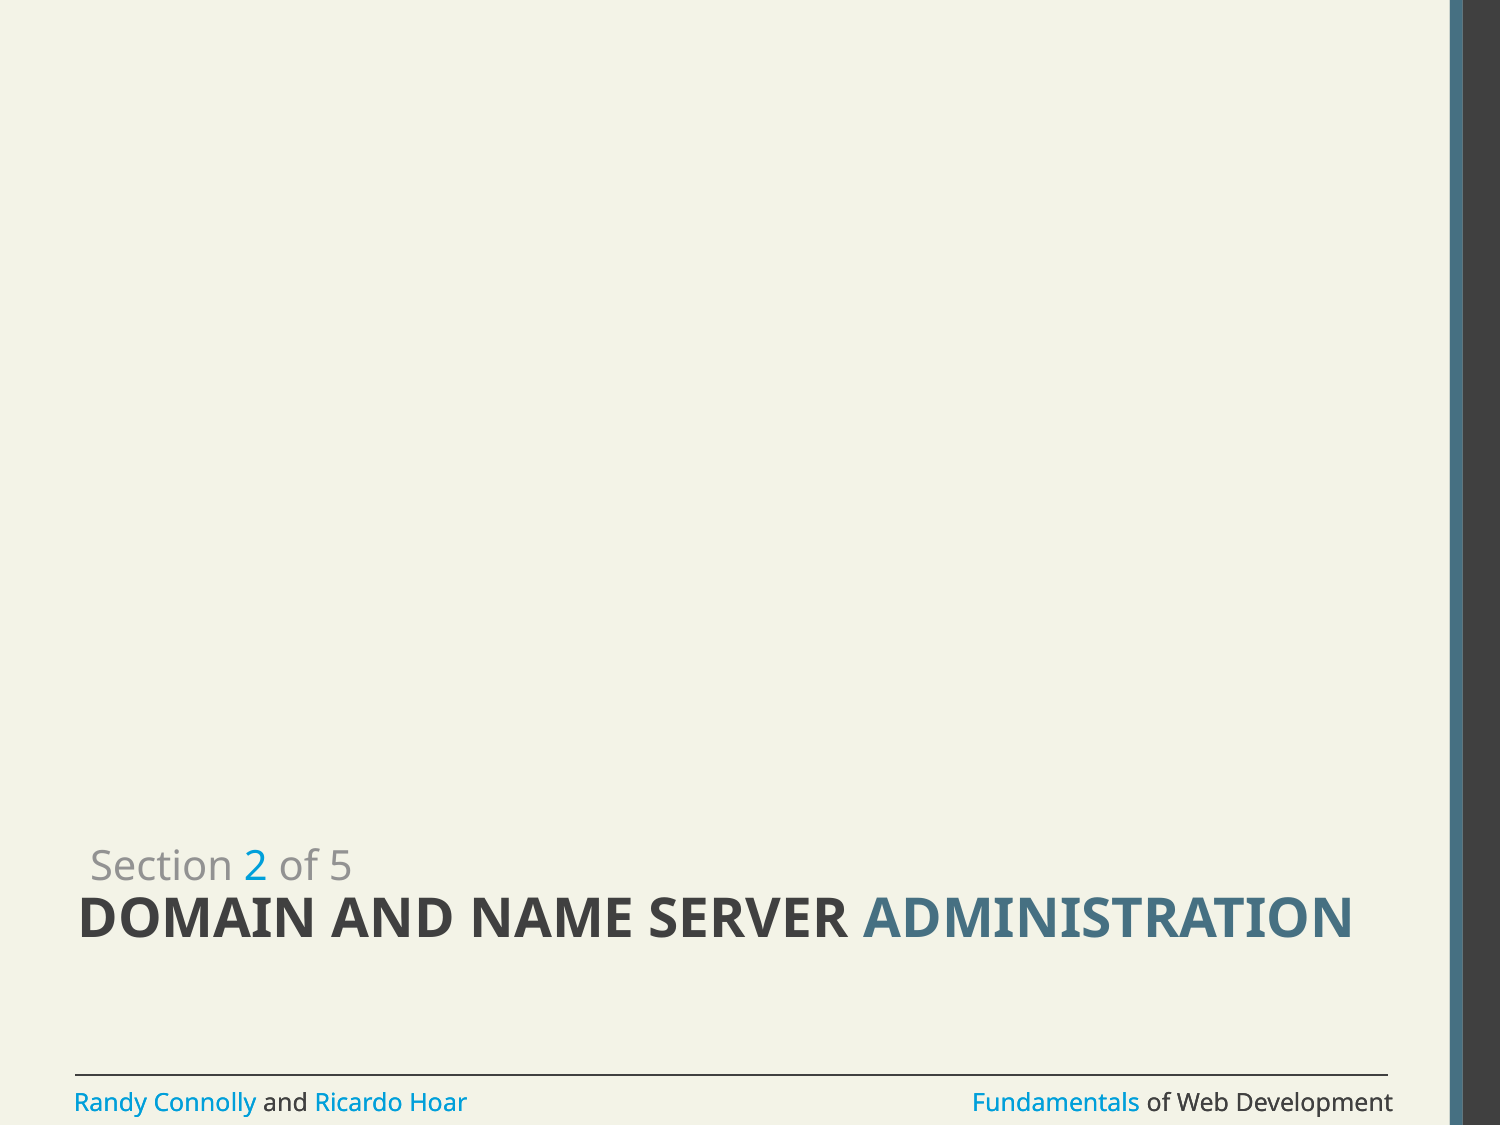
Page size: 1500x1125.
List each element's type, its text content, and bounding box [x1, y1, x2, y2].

title Domain and Name Server Administration [62, 875, 1381, 1013]
list Section 2 of 5 [75, 650, 1350, 897]
